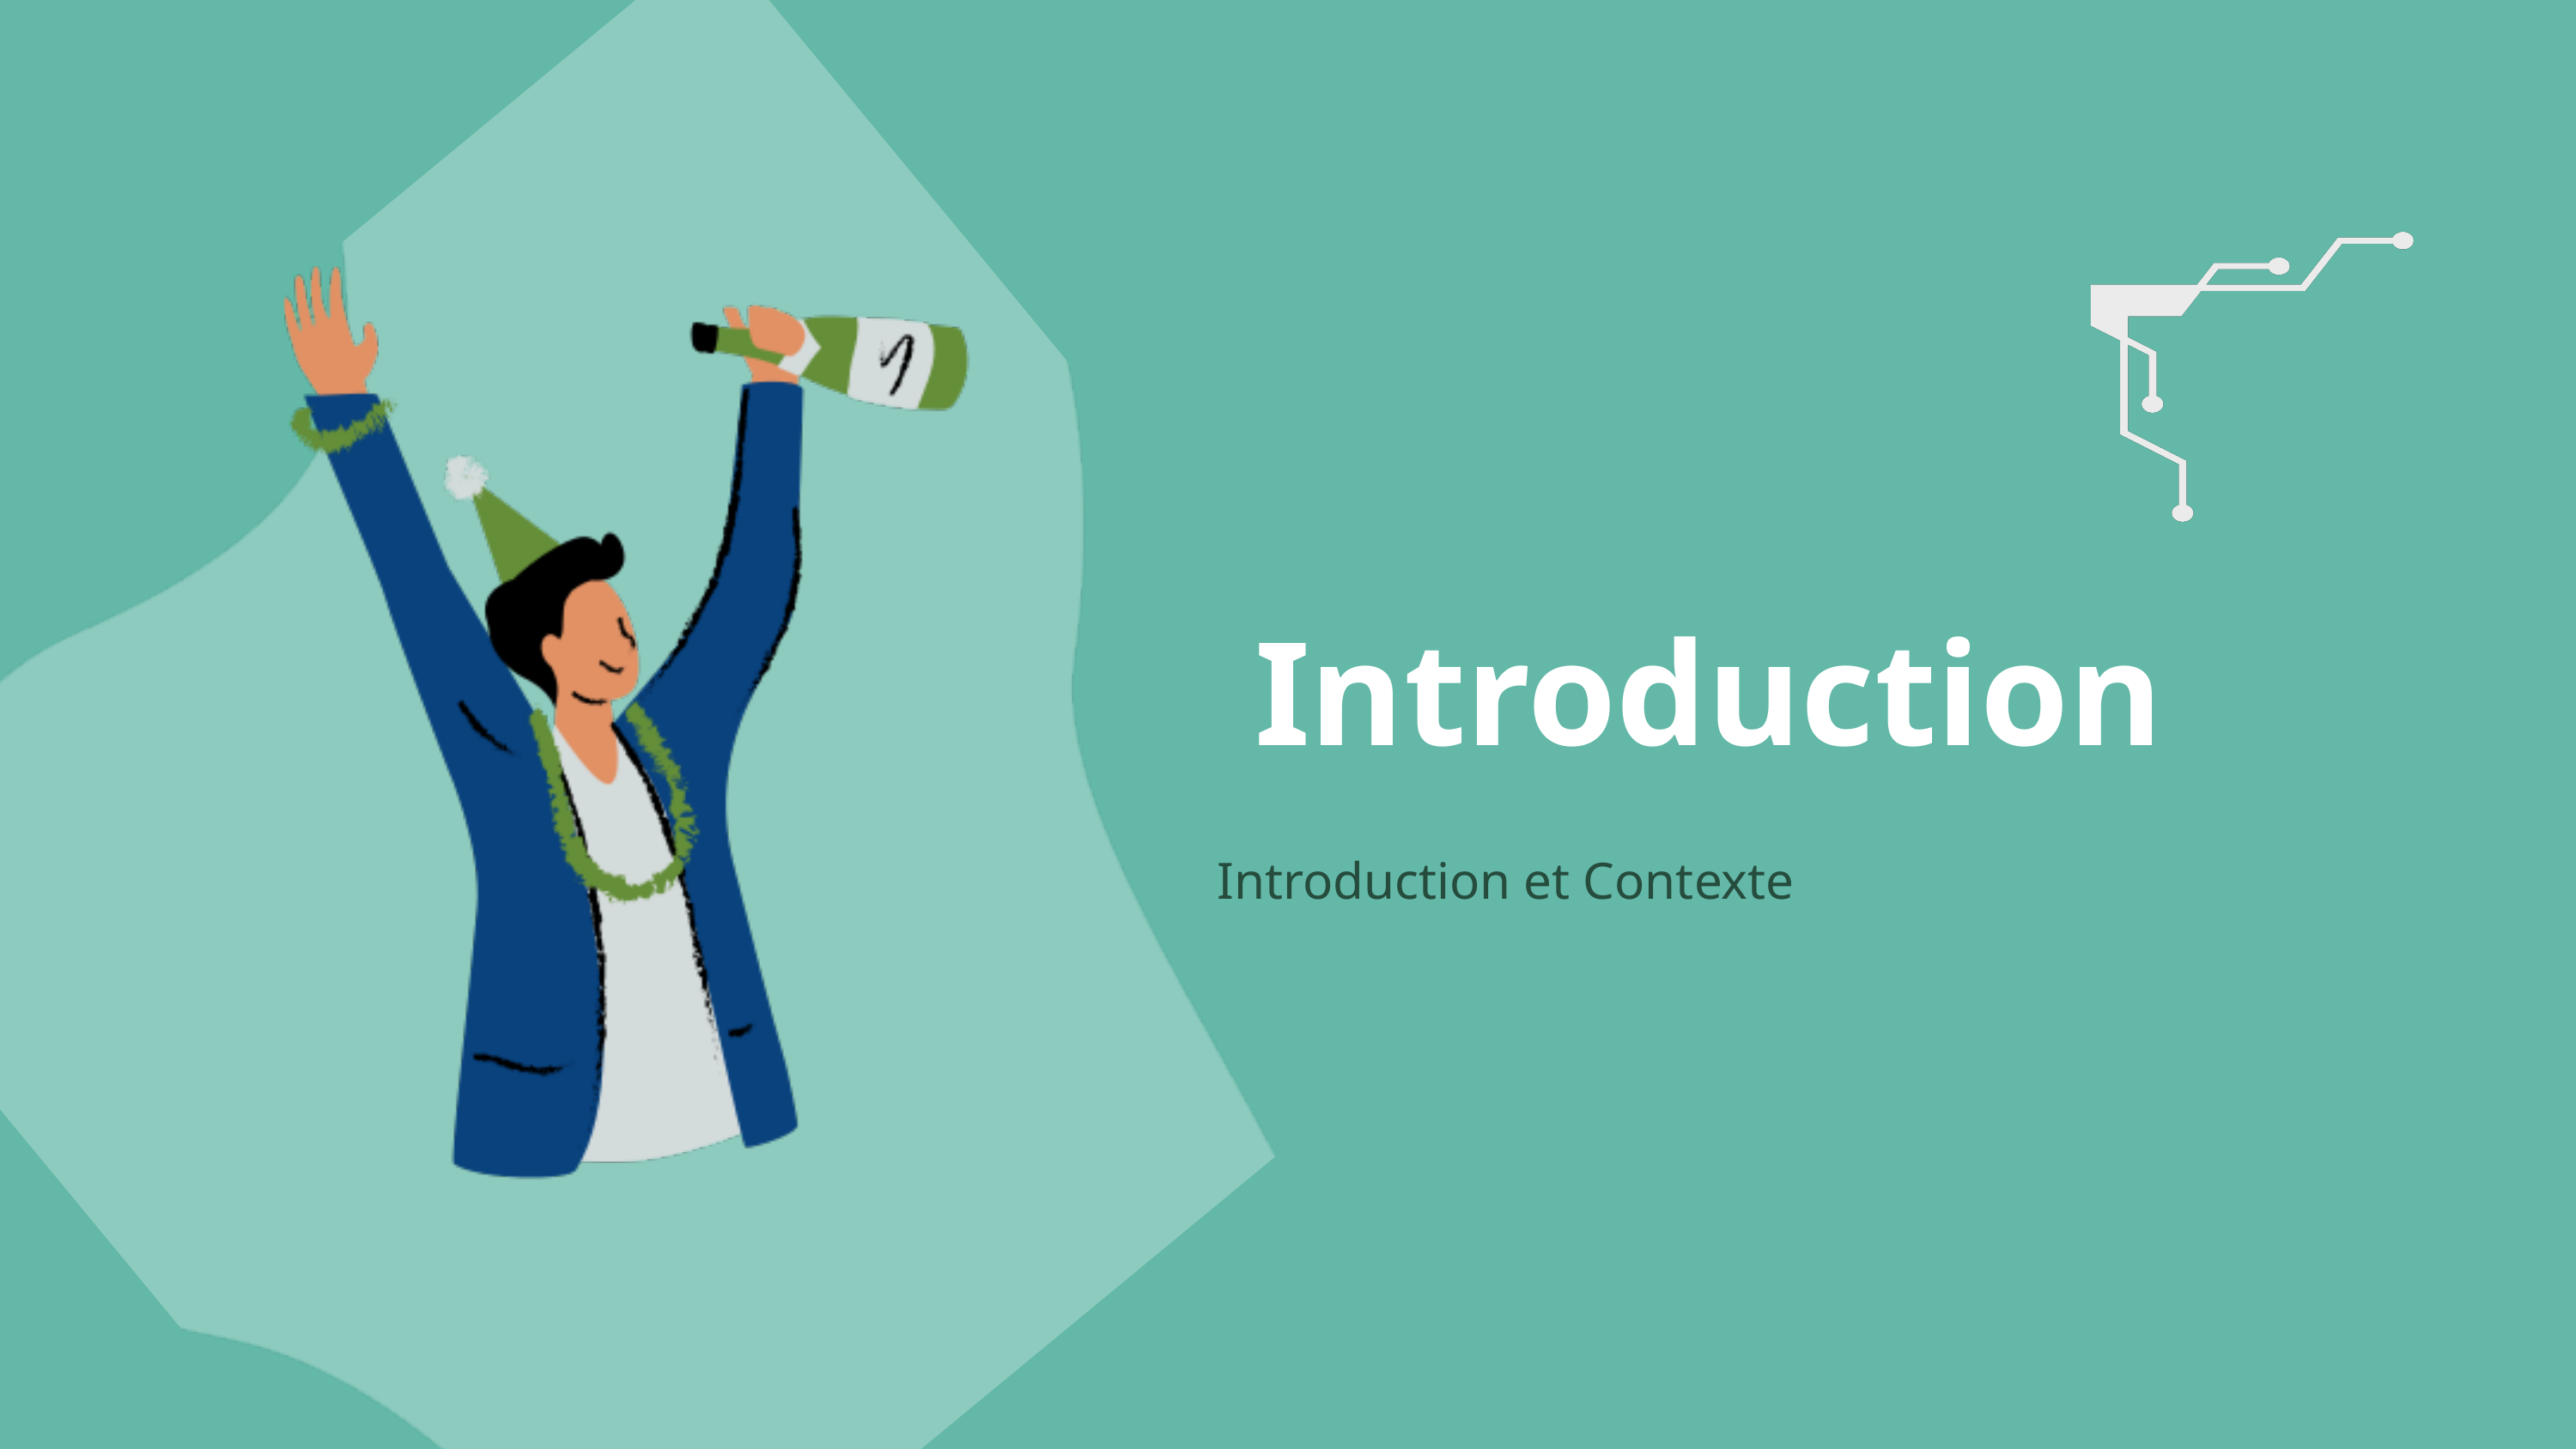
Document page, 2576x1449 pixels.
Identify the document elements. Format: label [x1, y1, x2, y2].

text_box [0, 0, 1543, 1449]
text_box [1217, 615, 2576, 906]
text_box [283, 266, 972, 1182]
text_box [2090, 232, 2414, 523]
